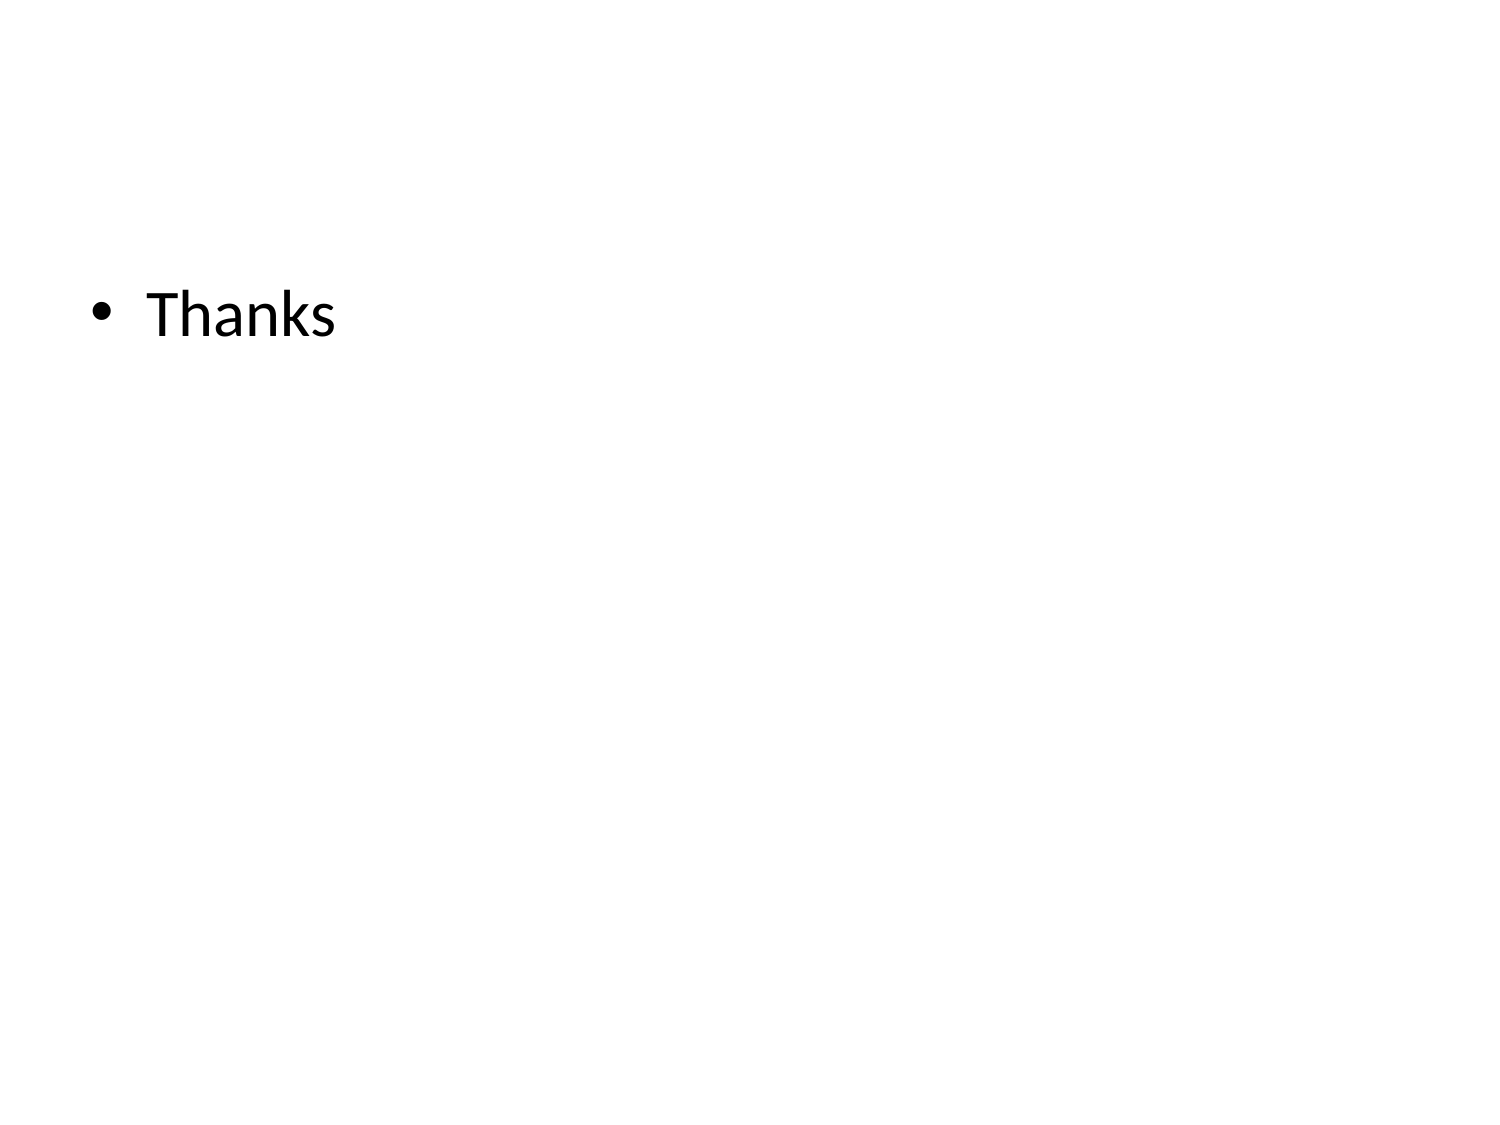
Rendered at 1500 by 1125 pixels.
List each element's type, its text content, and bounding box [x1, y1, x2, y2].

list Thanks [75, 262, 1425, 1005]
